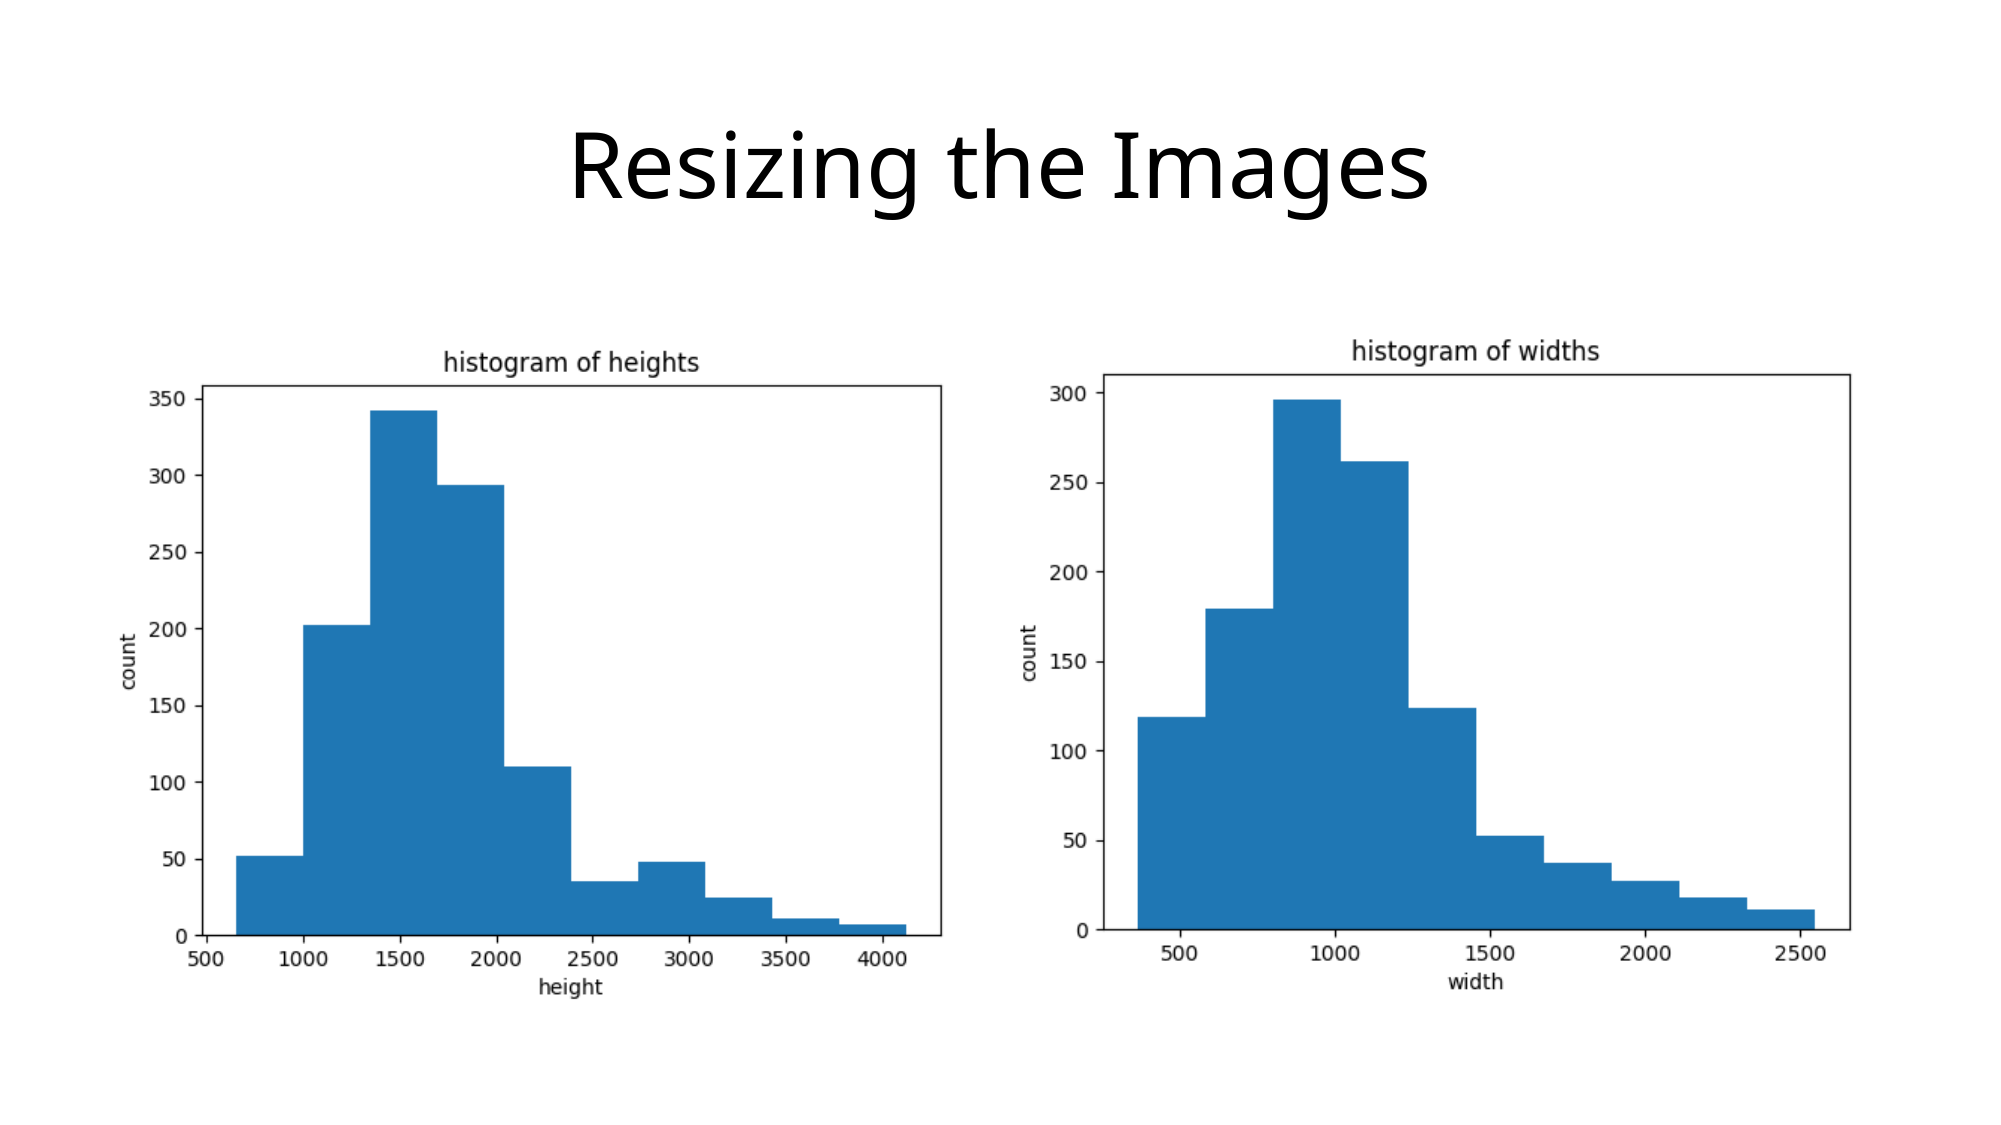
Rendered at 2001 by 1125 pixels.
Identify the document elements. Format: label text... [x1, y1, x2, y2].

picture [999, 317, 1886, 1009]
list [114, 340, 975, 1014]
title Resizing the Images [137, 59, 1863, 278]
